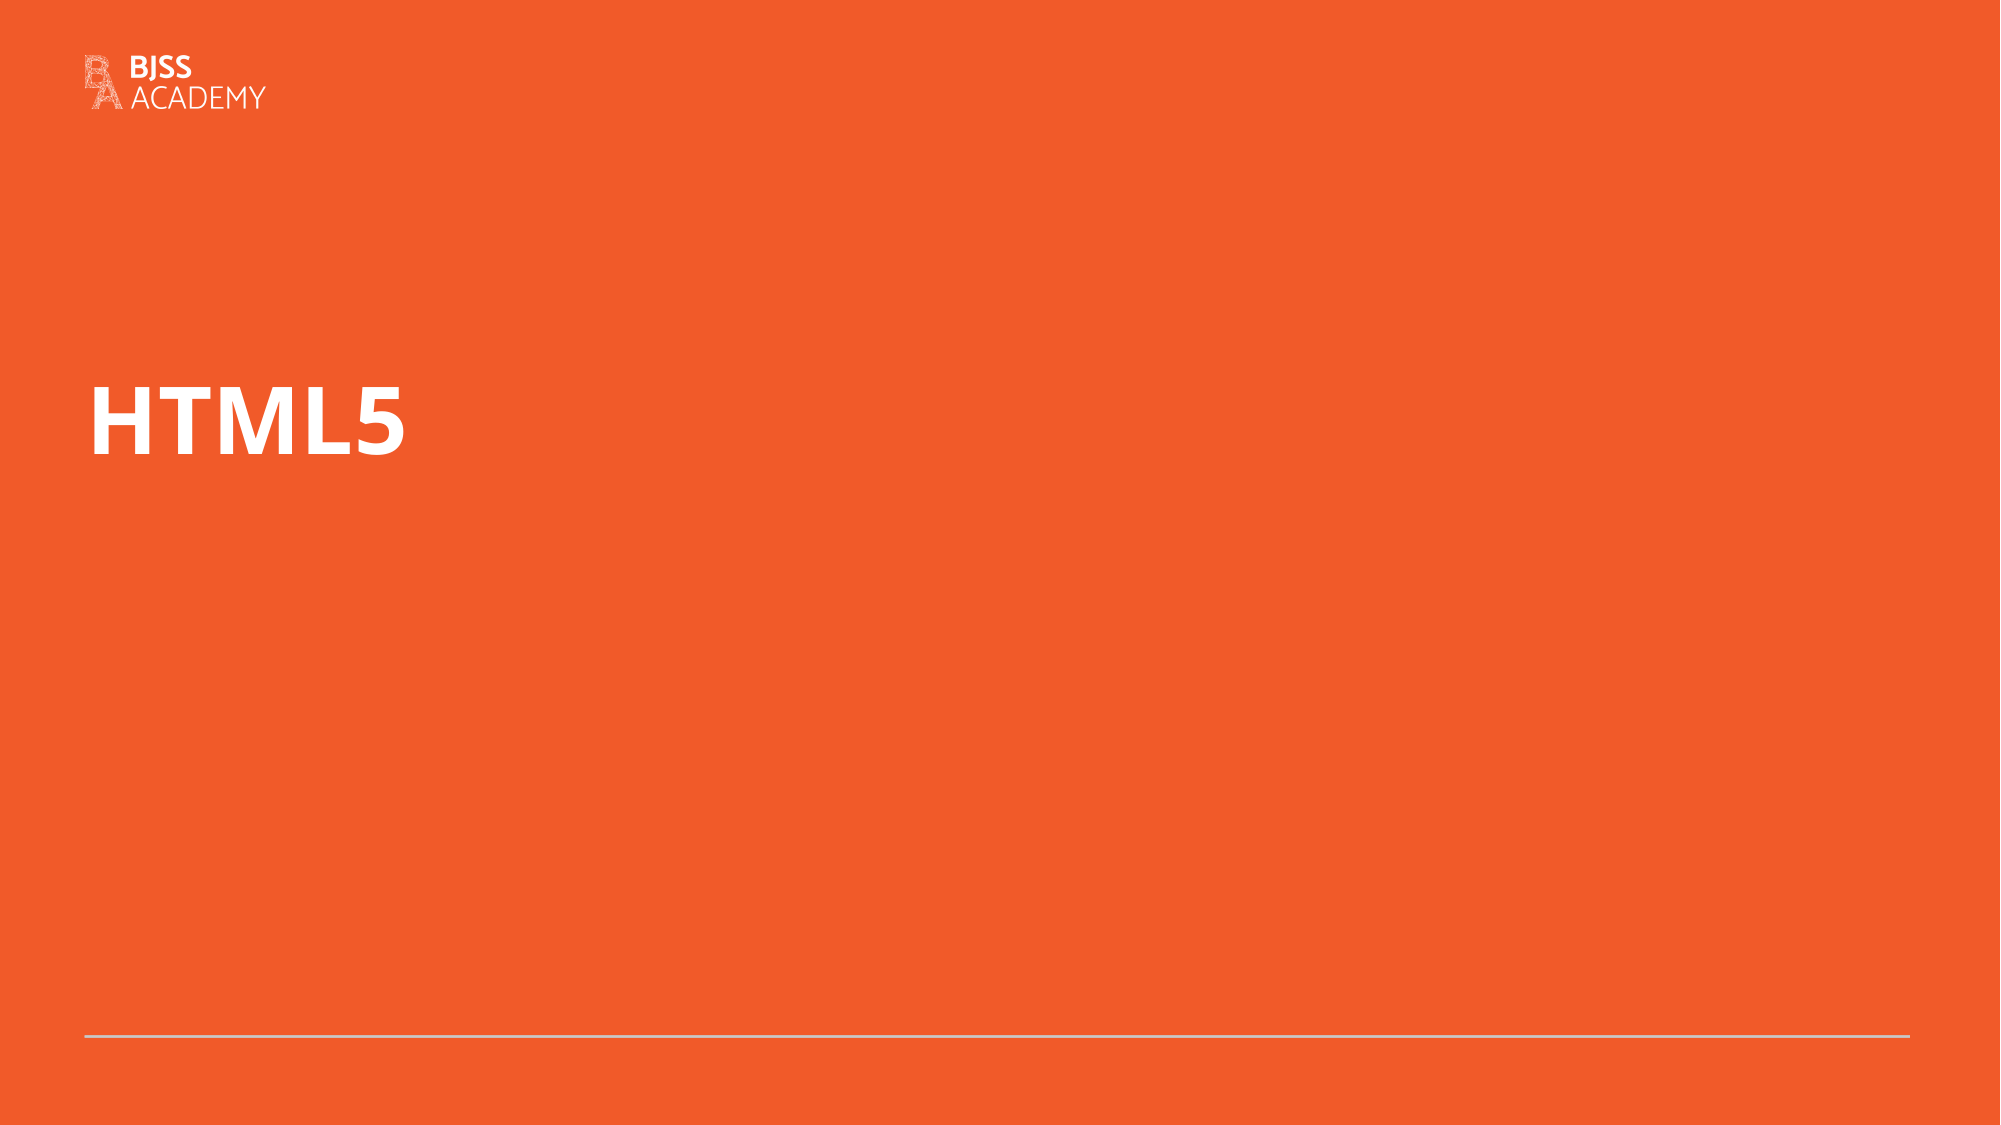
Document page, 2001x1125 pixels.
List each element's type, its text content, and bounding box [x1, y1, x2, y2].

picture [85, 55, 266, 109]
title HTML5 [86, 361, 1296, 563]
